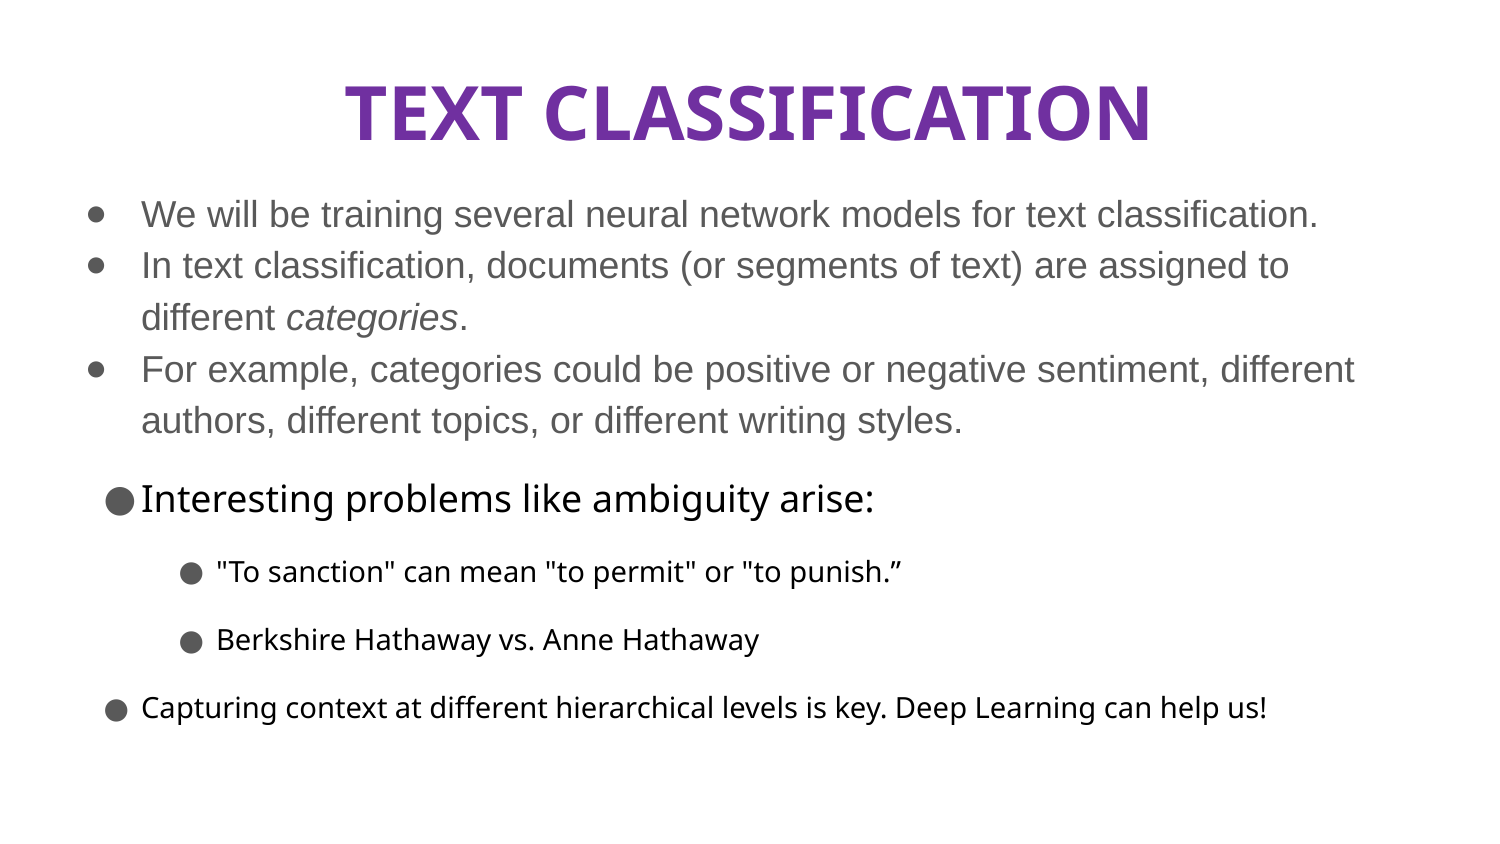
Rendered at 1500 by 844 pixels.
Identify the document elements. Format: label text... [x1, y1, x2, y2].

list We will be training several neural network models for text classification. In text classification, documents (or segments of text) are assigned to different categories. For example, categories could be positive or negative sentiment, different authors, different topics, or different writing styles. Interesting problems like ambiguity arise: "To sanction" can mean "to permit" or "to punish.” Berkshire Hathaway vs. Anne Hathaway Capturing context at different hierarchical levels is key. Deep Learning can help us! [51, 167, 1449, 729]
title TEXT CLASSIFICATION [51, 50, 1449, 145]
